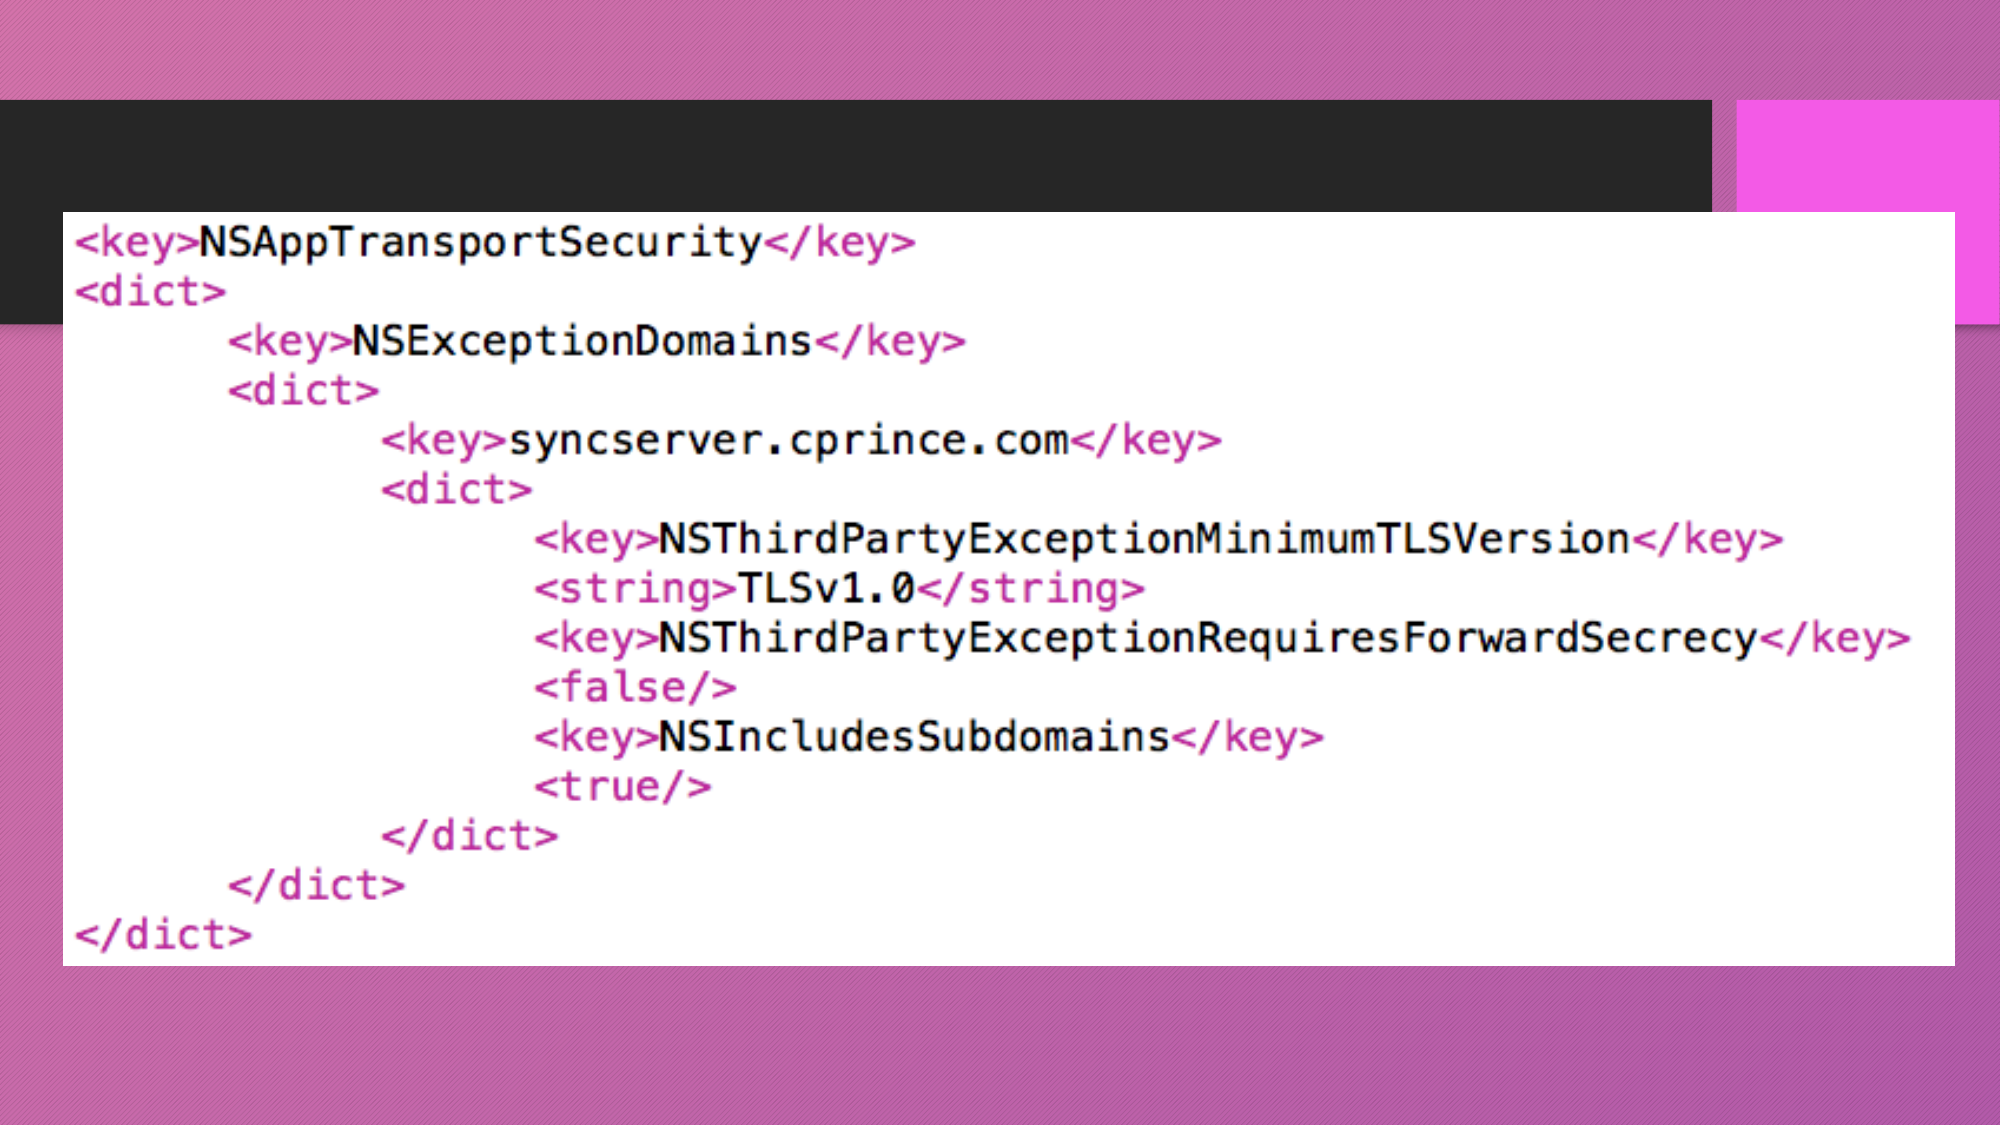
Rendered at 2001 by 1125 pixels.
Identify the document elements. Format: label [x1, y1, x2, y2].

picture [0, 211, 2000, 966]
